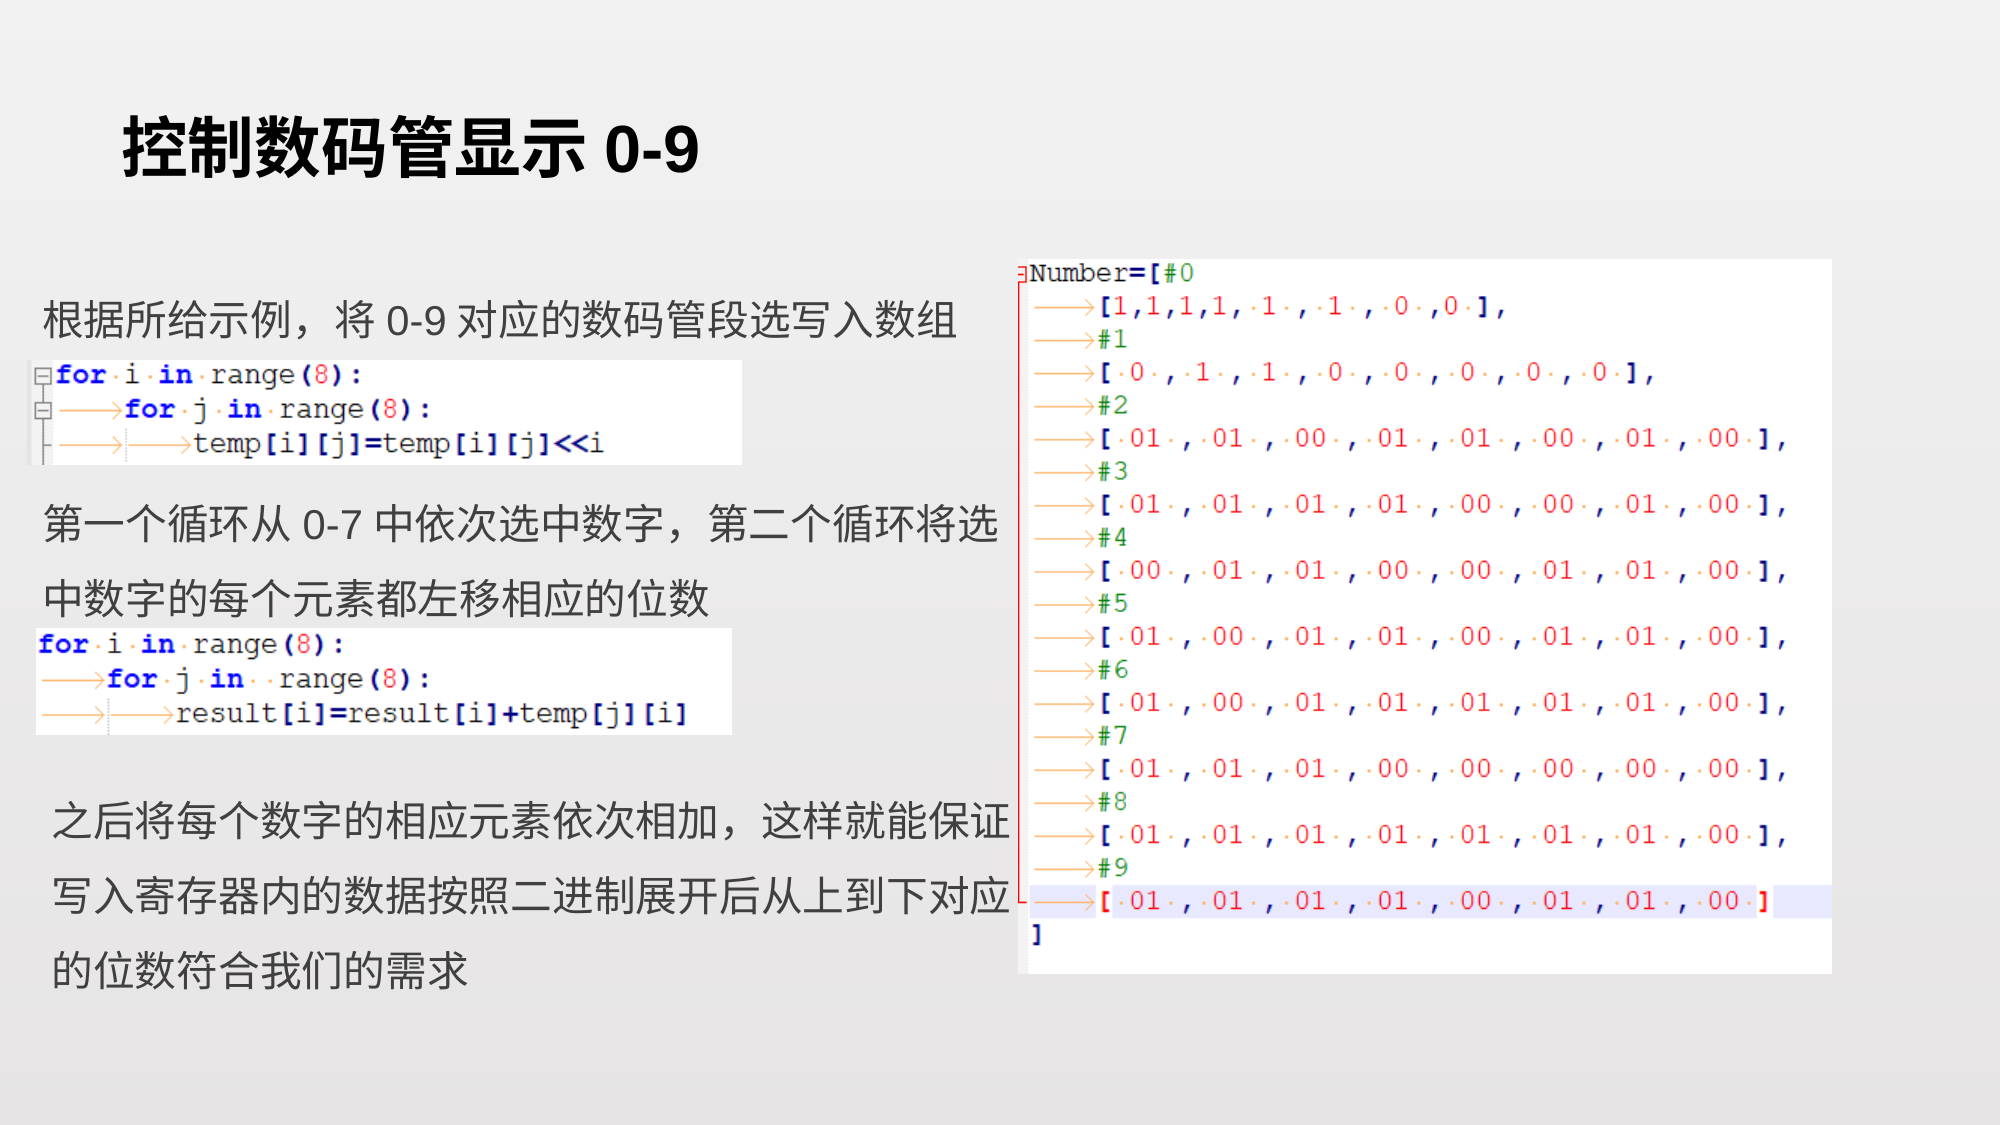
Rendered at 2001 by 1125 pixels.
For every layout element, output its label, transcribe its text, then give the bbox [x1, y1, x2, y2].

list 第一个循环从0-7中依次选中数字，第二个循环将选中数字的每个元素都左移相应的位数 [27, 464, 1018, 637]
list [1018, 259, 1832, 974]
list 根据所给示例，将0-9对应的数码管段选写入数组 [27, 260, 1018, 390]
title 控制数码管显示0-9 [106, 42, 1832, 260]
picture [27, 360, 742, 465]
picture [36, 628, 732, 735]
list 之后将每个数字的相应元素依次相加，这样就能保证写入寄存器内的数据按照二进制展开后从上到下对应的位数符合我们的需求 [36, 762, 1028, 1049]
